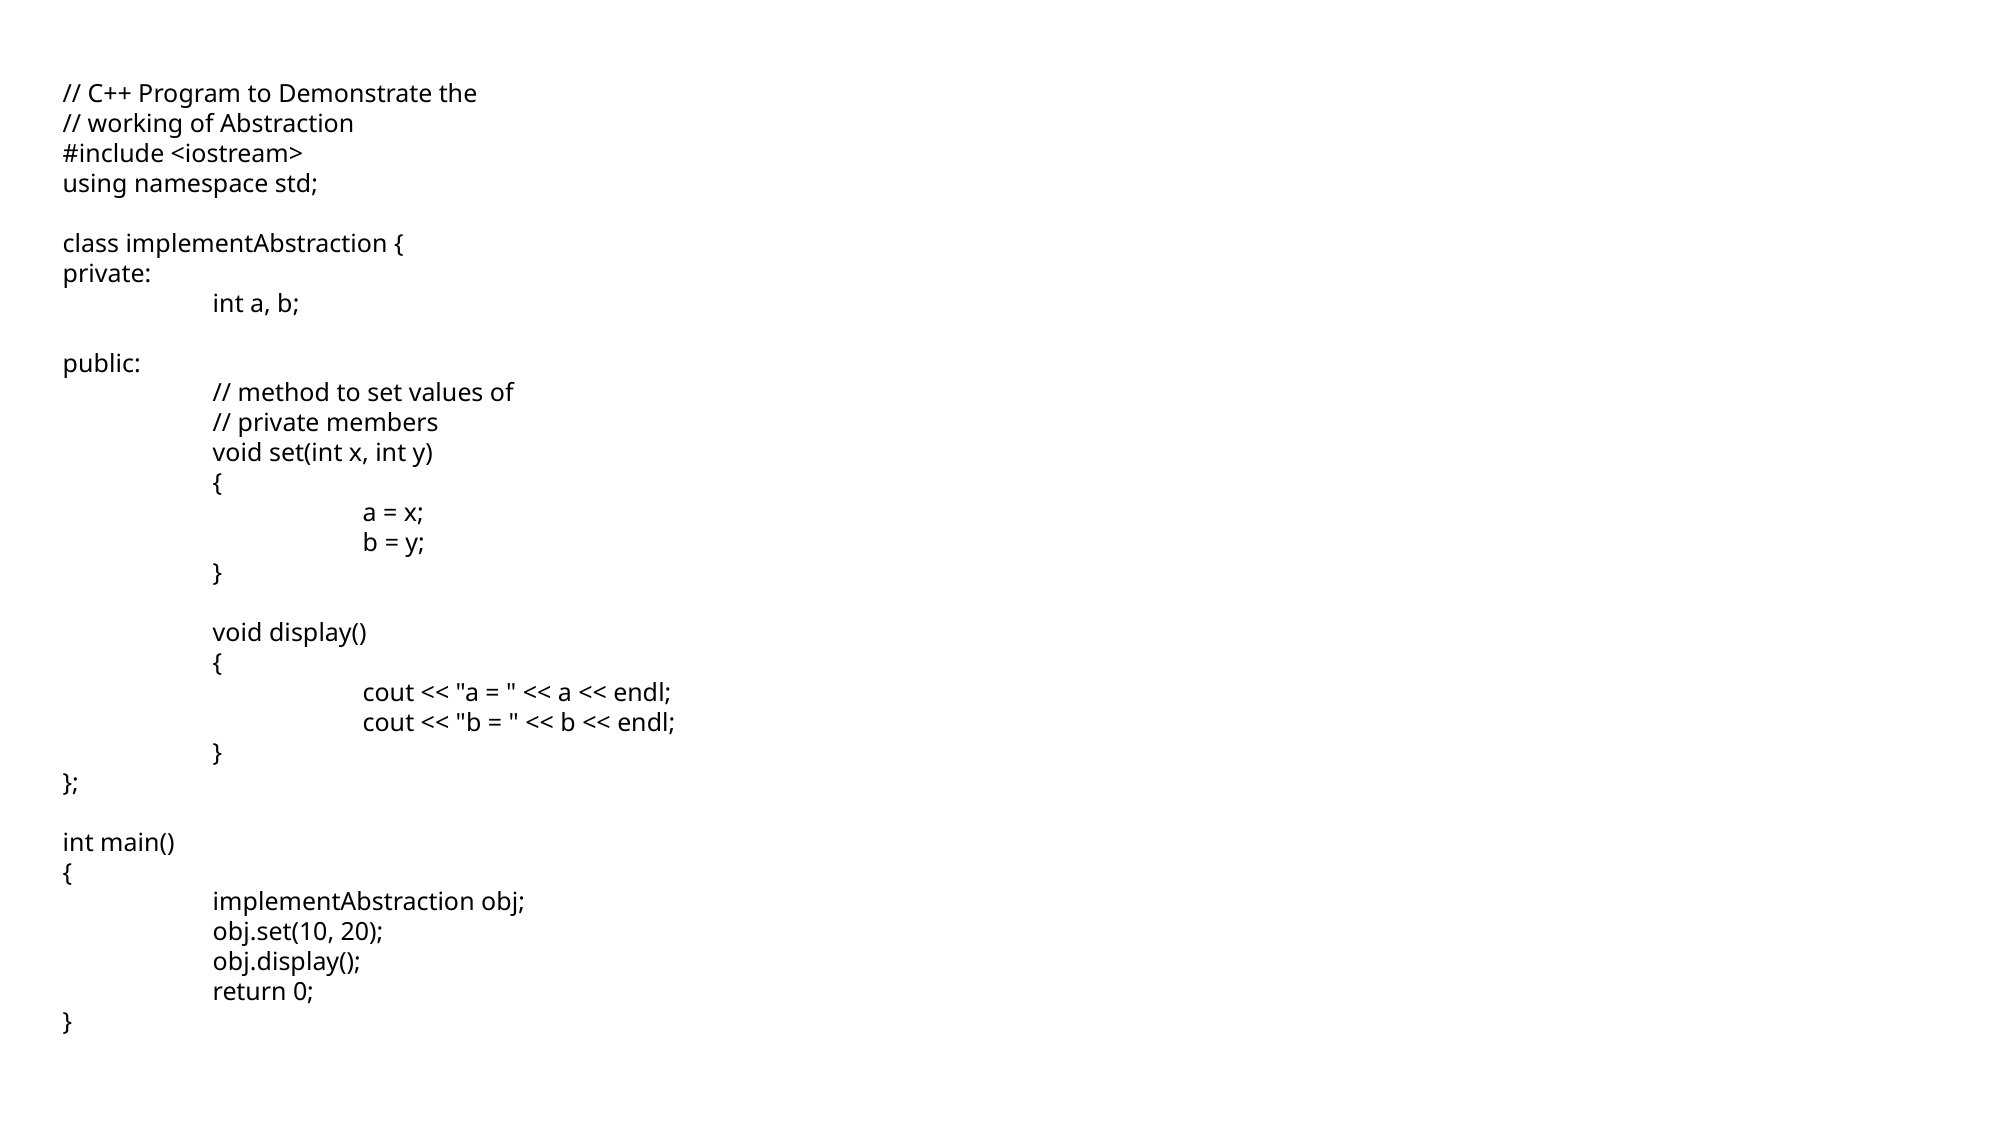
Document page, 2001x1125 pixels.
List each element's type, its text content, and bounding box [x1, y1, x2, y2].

text_box // C++ Program to Demonstrate the // working of Abstraction #include <iostream> using namespace std; class implementAbstraction { private: int a, b; public: // method to set values of // private members void set(int x, int y) { a = x; b = y; } void display() { cout << "a = " << a << endl; cout << "b = " << b << endl; } }; int main() { implementAbstraction obj; obj.set(10, 20); obj.display(); return 0; } [47, 70, 1878, 1043]
